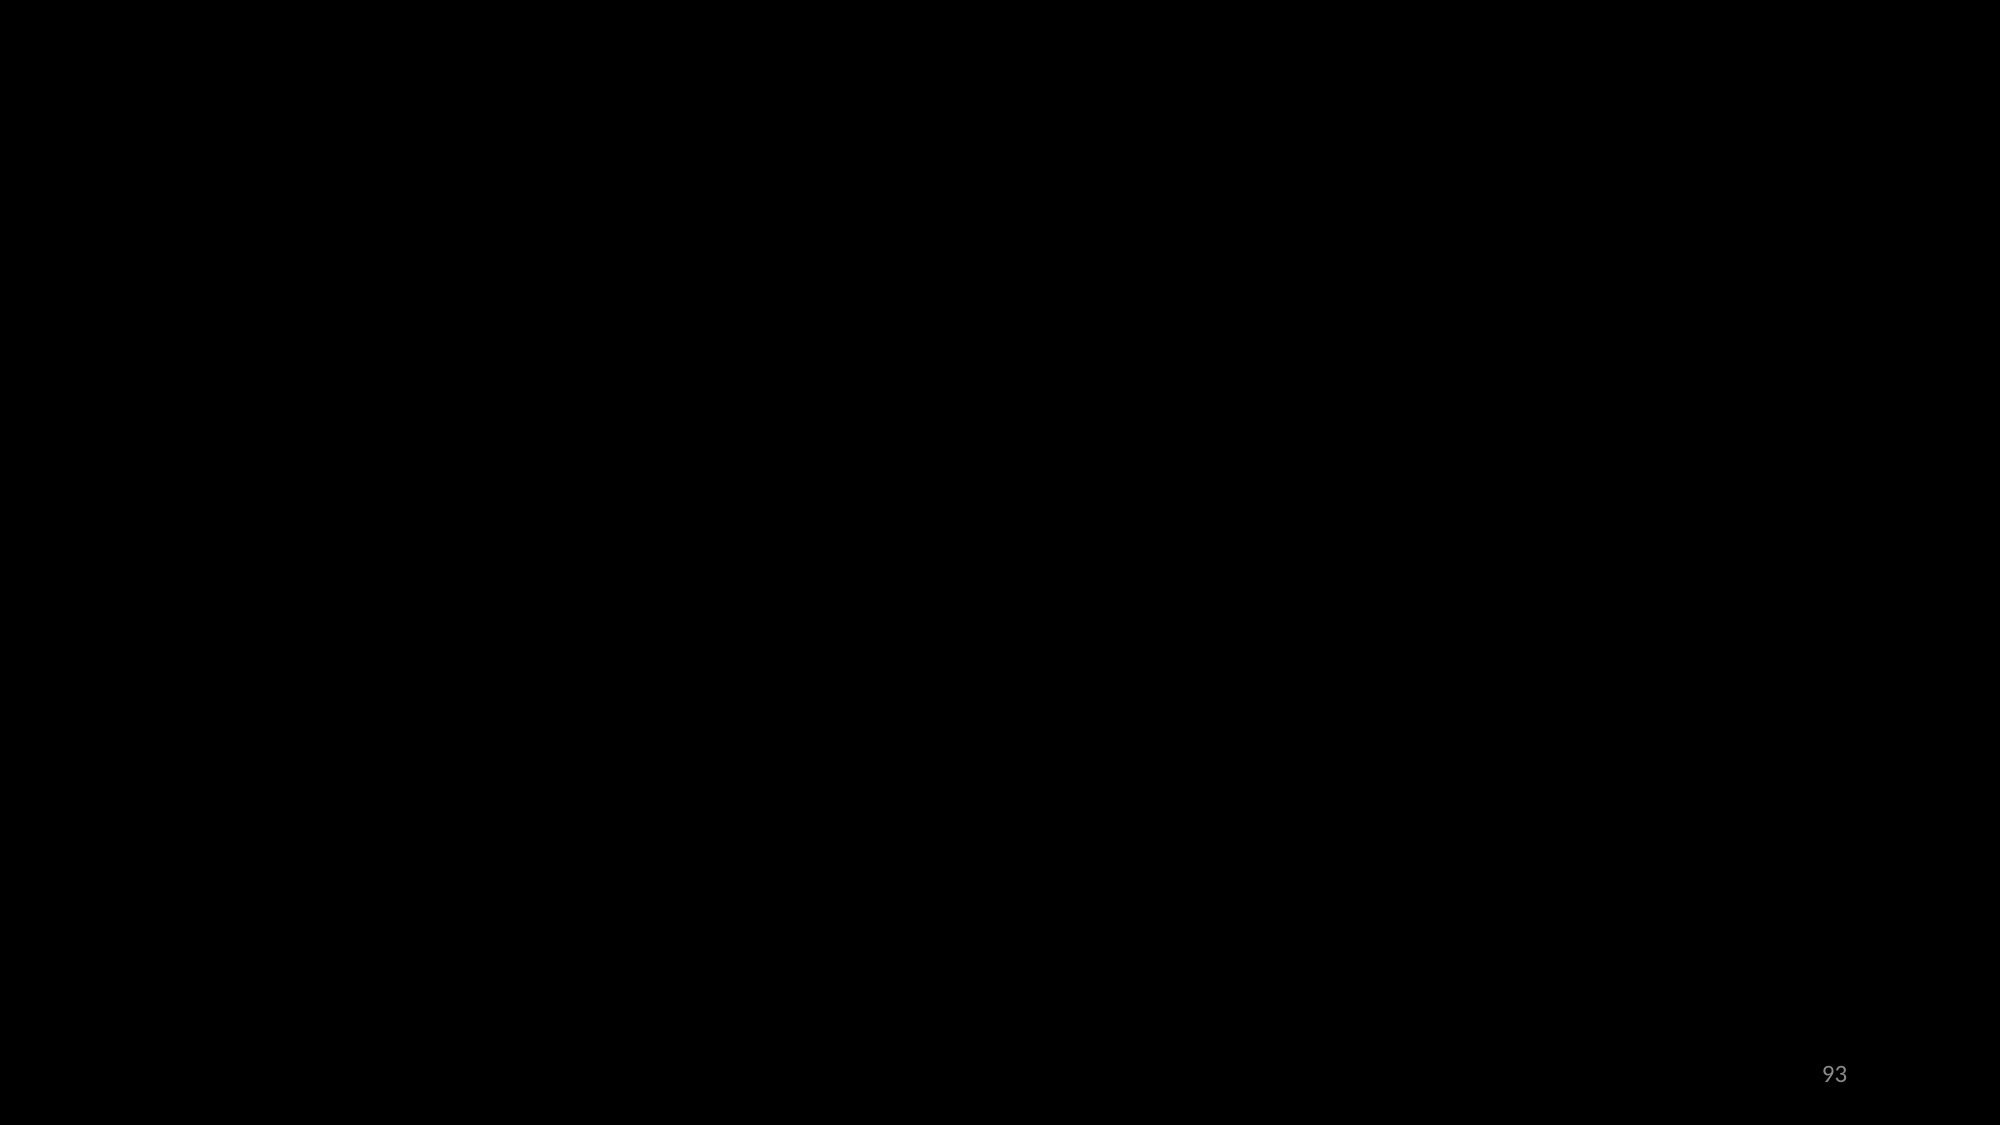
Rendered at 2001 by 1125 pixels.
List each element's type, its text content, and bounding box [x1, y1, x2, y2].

slide_number 93 [1412, 1042, 1863, 1103]
